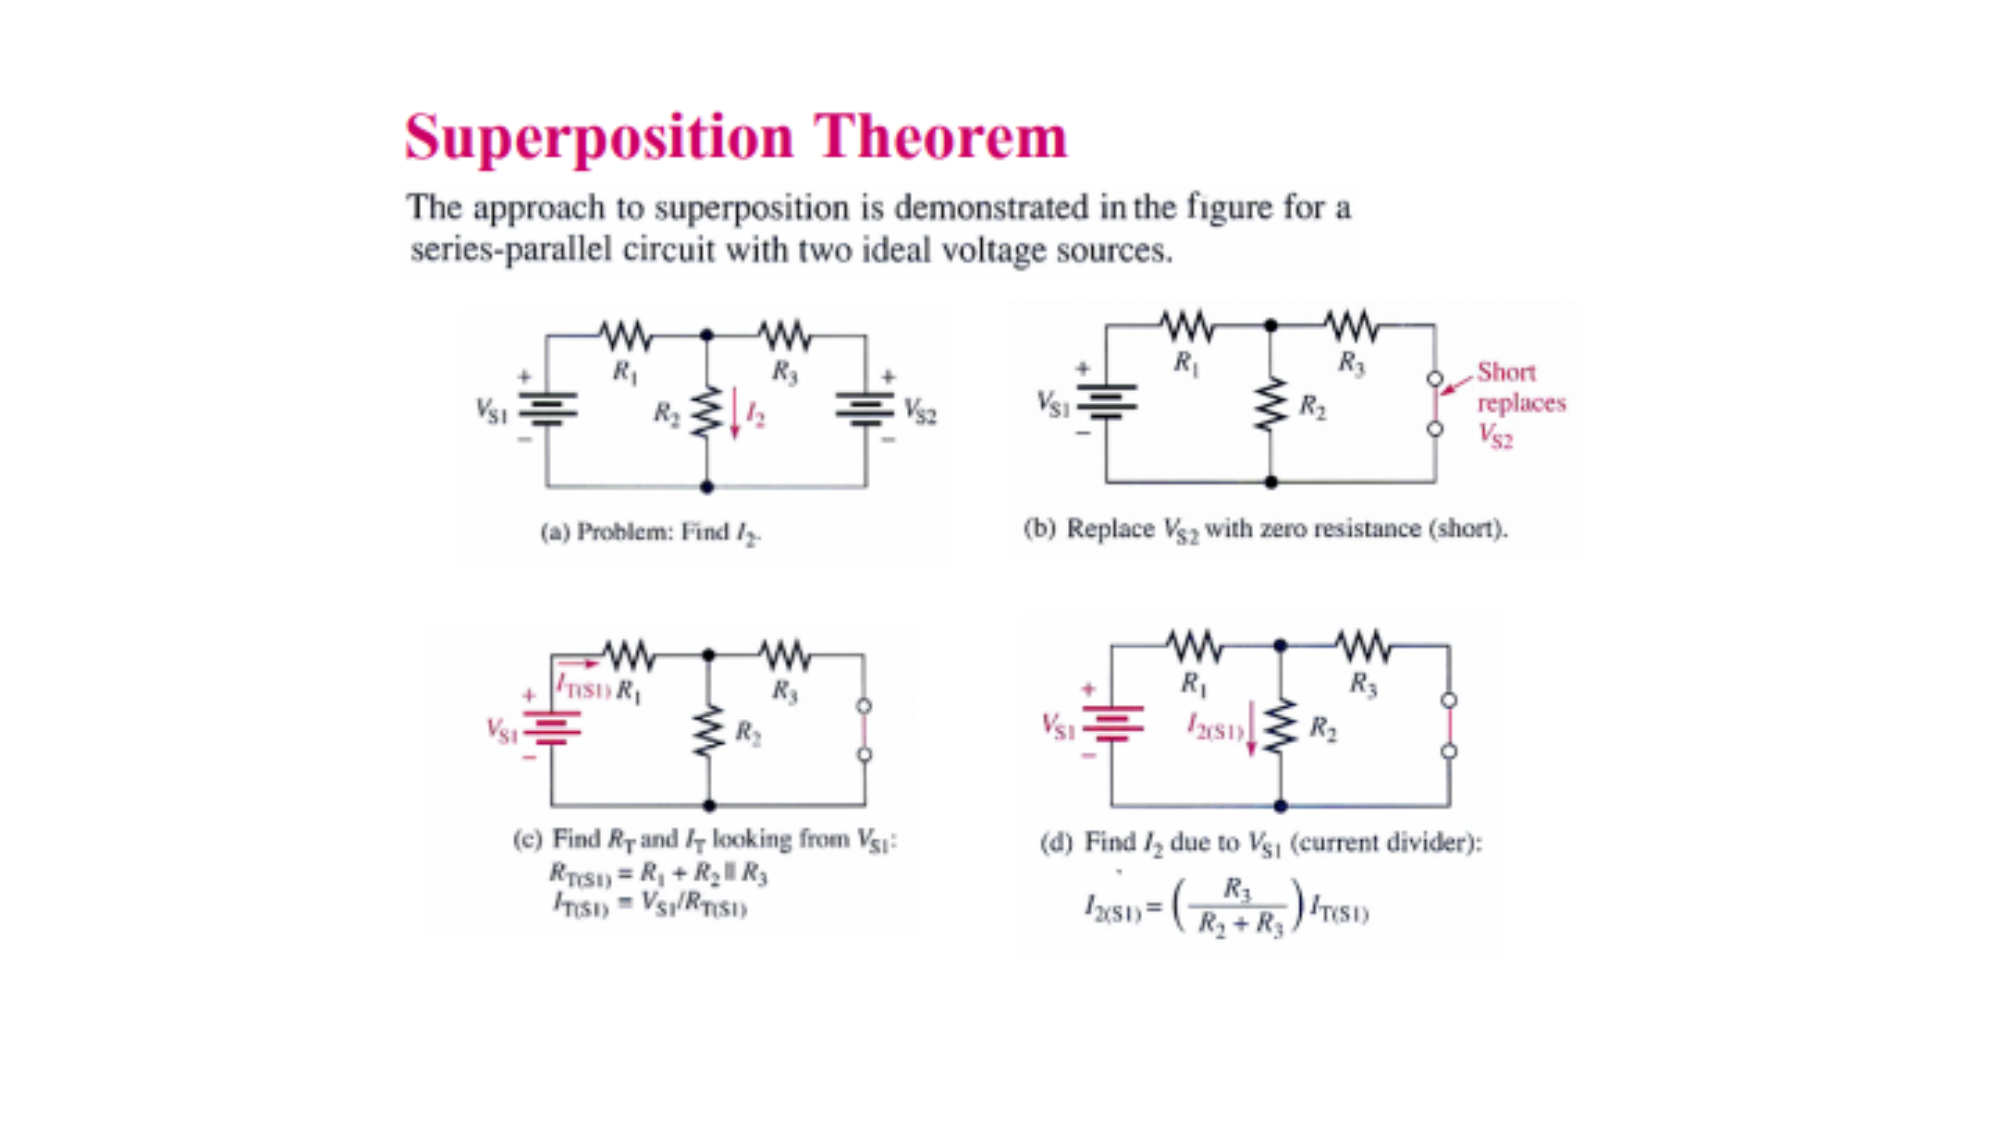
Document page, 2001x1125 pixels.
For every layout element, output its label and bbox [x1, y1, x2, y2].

list [379, 97, 1607, 962]
